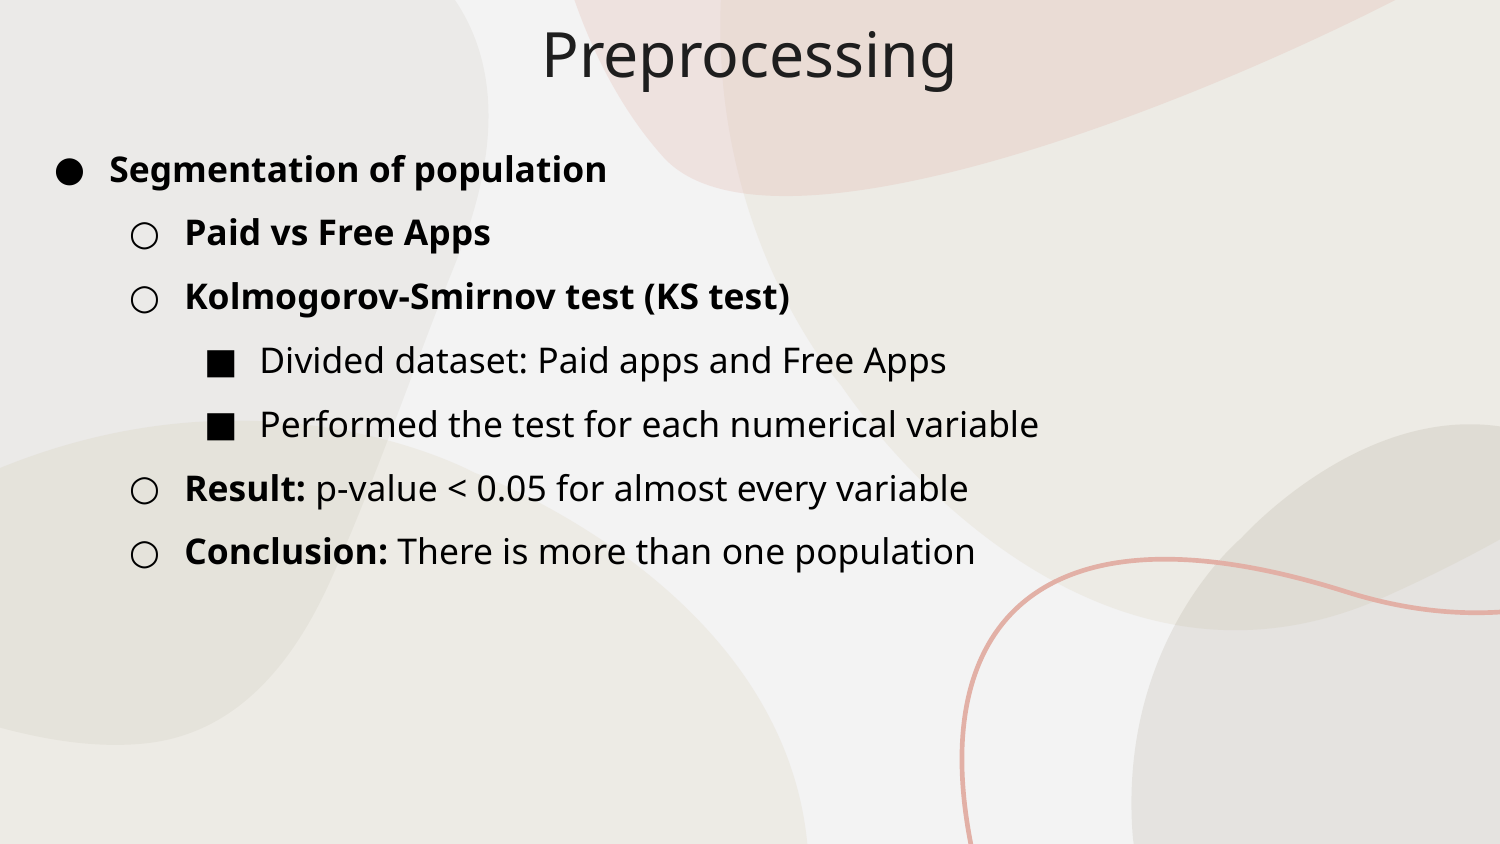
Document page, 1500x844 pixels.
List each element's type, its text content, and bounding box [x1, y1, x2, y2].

text_box Preprocessing [0, 0, 1500, 105]
text_box Segmentation of population Paid vs Free Apps Kolmogorov-Smirnov test (KS test) Divided dataset: Paid apps and Free Apps Performed the test for each numerical variable Result: p-value < 0.05 for almost every variable Conclusion: There is more than one population [19, 110, 1393, 587]
